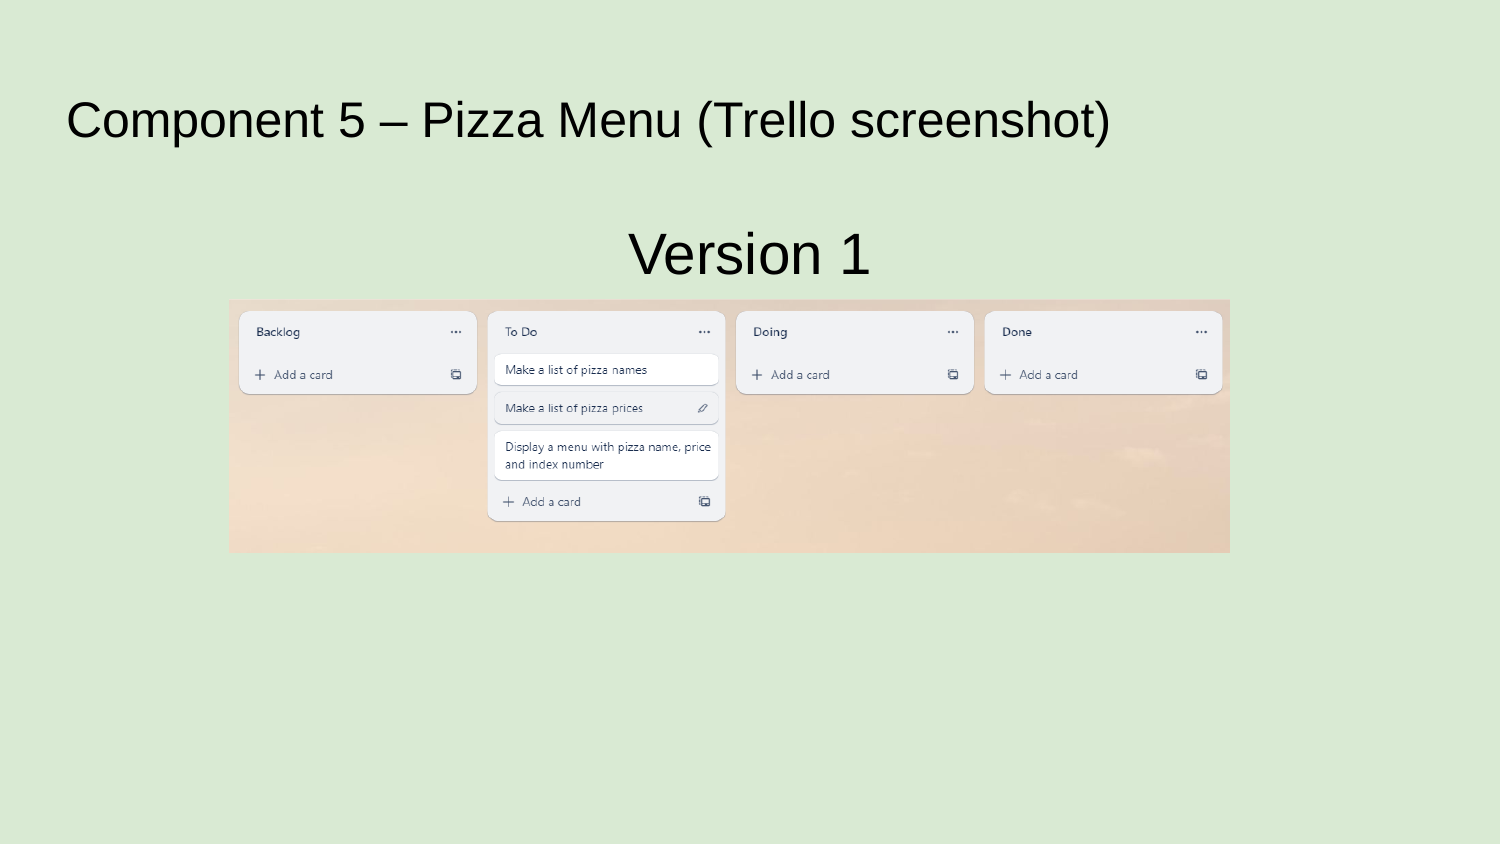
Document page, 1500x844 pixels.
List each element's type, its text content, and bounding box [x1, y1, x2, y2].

text_box Version 1 [382, 201, 1118, 298]
picture [229, 299, 1230, 554]
title Component 5 – Pizza Menu (Trello screenshot) [51, 72, 1449, 167]
